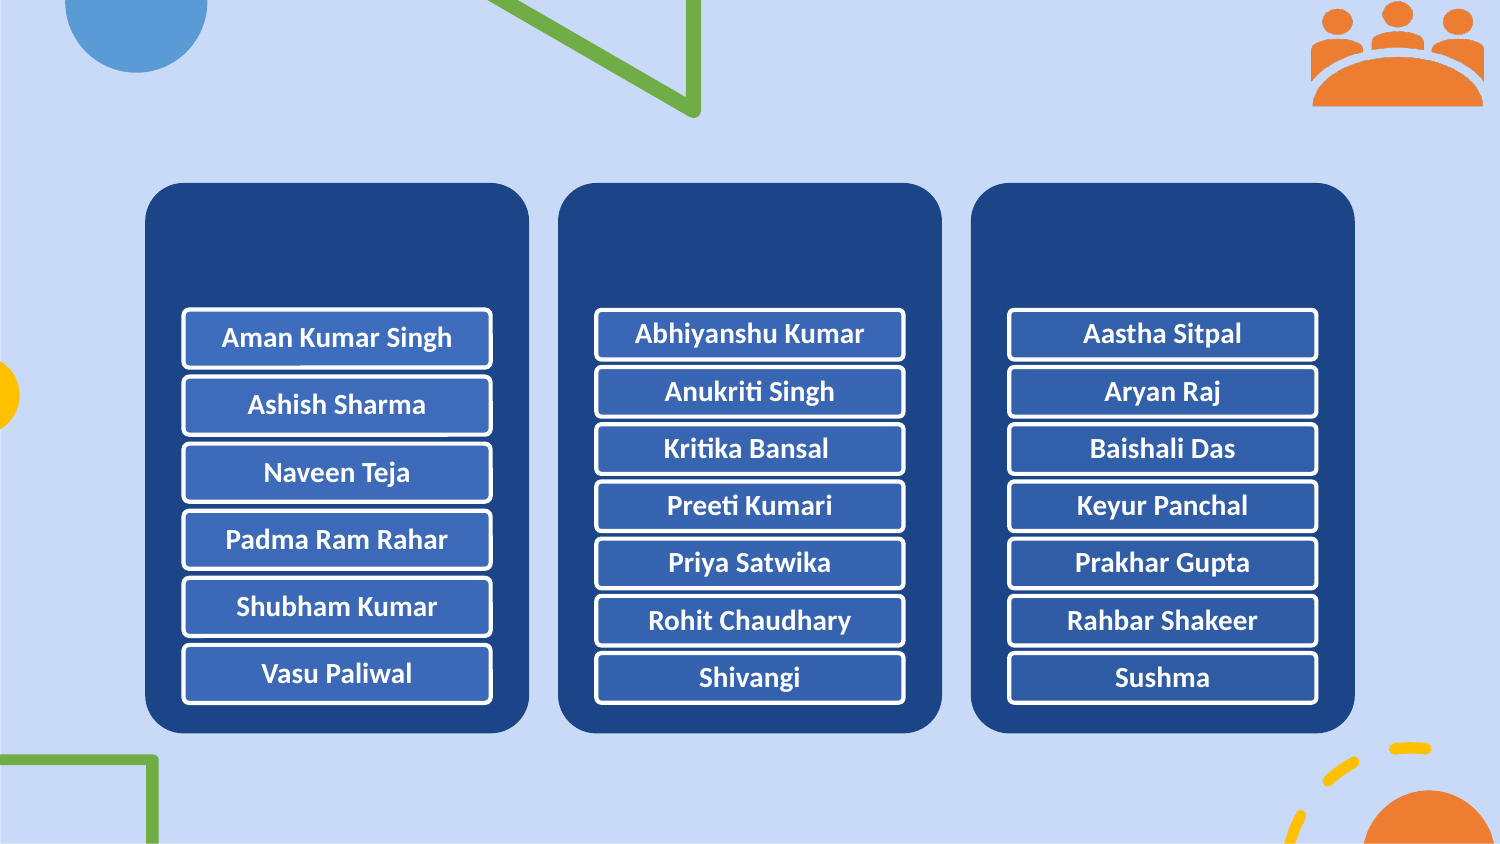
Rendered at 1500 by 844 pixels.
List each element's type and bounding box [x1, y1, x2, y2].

text_box [65, 0, 208, 73]
text_box [1284, 810, 1306, 844]
text_box [0, 754, 159, 844]
text_box [0, 361, 20, 430]
text_box [487, 0, 702, 119]
picture [1305, 0, 1500, 128]
text_box [1363, 790, 1495, 844]
text_box [1322, 756, 1360, 787]
text_box [144, 182, 1355, 734]
text_box [0, 0, 1500, 844]
text_box [1389, 742, 1432, 755]
